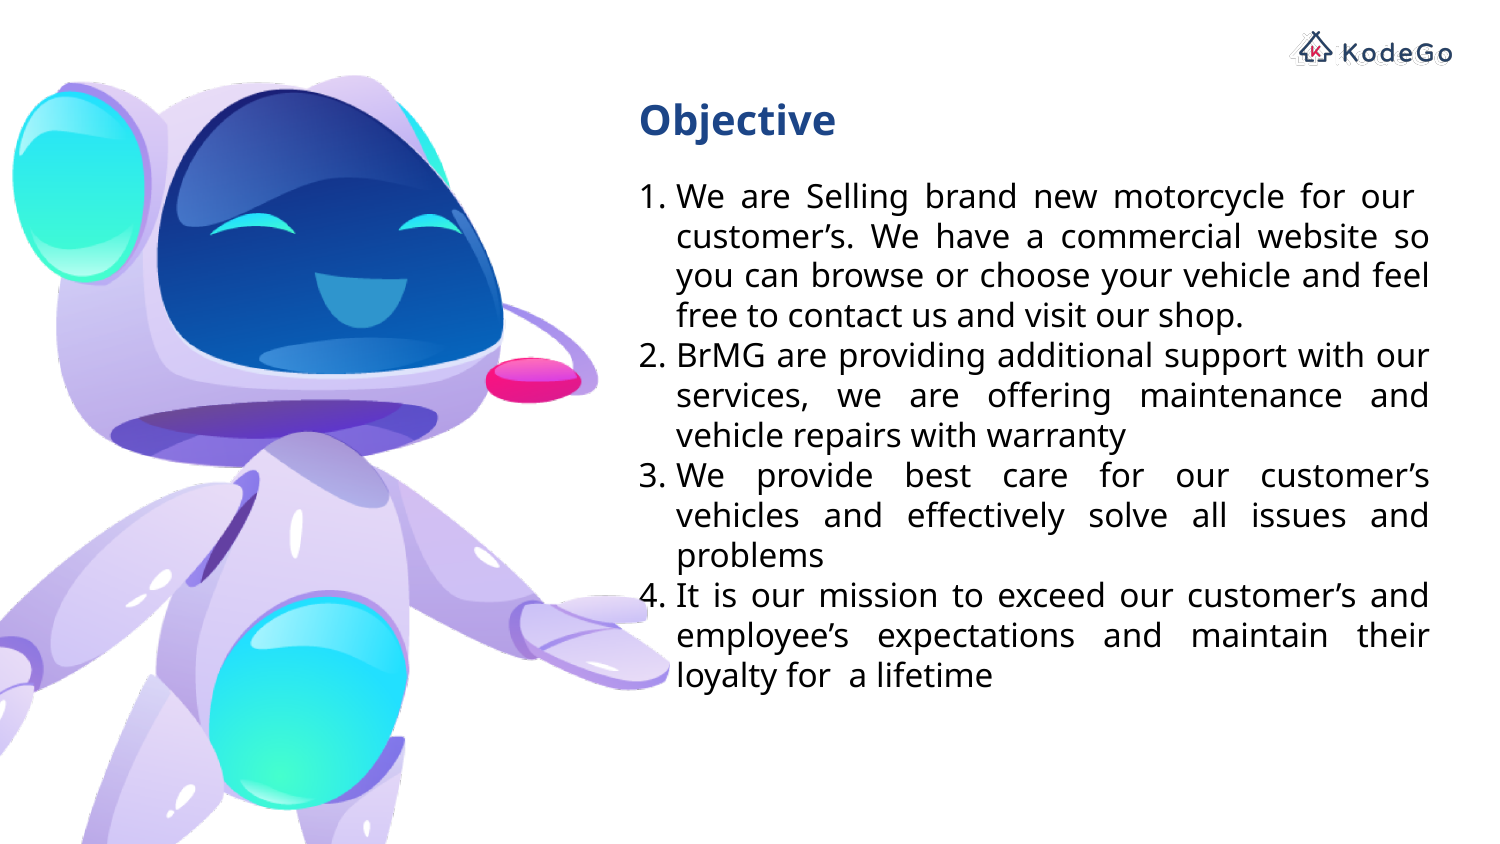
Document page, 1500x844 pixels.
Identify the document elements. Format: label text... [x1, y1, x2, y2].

text_box Objective [675, 93, 1129, 144]
picture [1275, 16, 1463, 76]
picture [0, 75, 671, 844]
text_box We are Selling brand new motorcycle for our customer’s. We have a commercial website so you can browse or choose your vehicle and feel free to contact us and visit our shop. BrMG are providing additional support with our services, we are offering maintenance and vehicle repairs with warranty We provide best care for our customer’s vehicles and effectively solve all issues and problems It is our mission to exceed our customer’s and employee’s expectations and maintain their loyalty for a lifetime [675, 174, 1432, 734]
